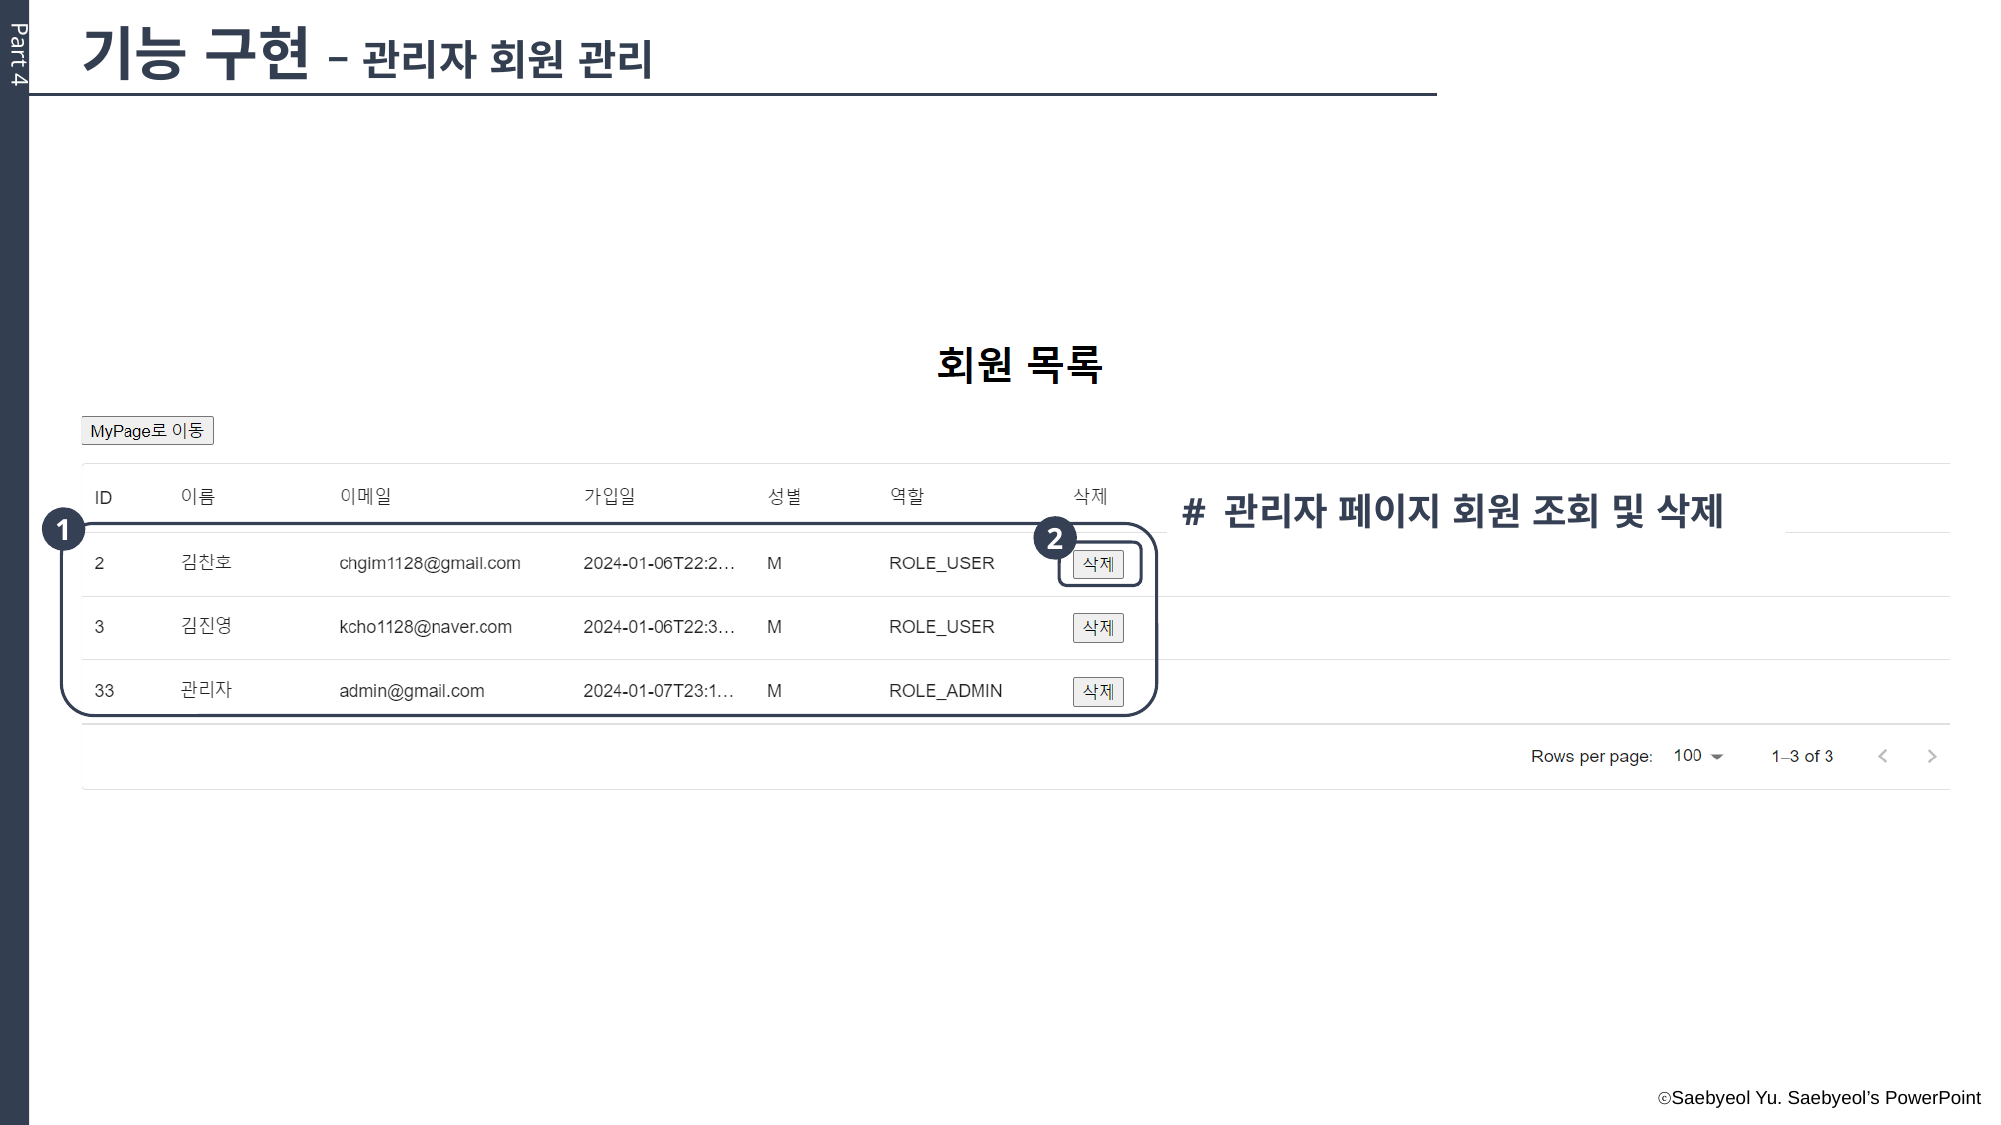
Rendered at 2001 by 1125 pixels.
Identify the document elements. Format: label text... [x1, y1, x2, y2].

text_box 1 [40, 506, 81, 552]
picture [81, 311, 1950, 808]
text_box 기능 구현 – 관리자 회원 관리 [66, 9, 671, 93]
text_box Part 4 [0, 8, 42, 312]
text_box [0, 0, 30, 8]
text_box [60, 545, 81, 715]
text_box [0, 312, 30, 1125]
